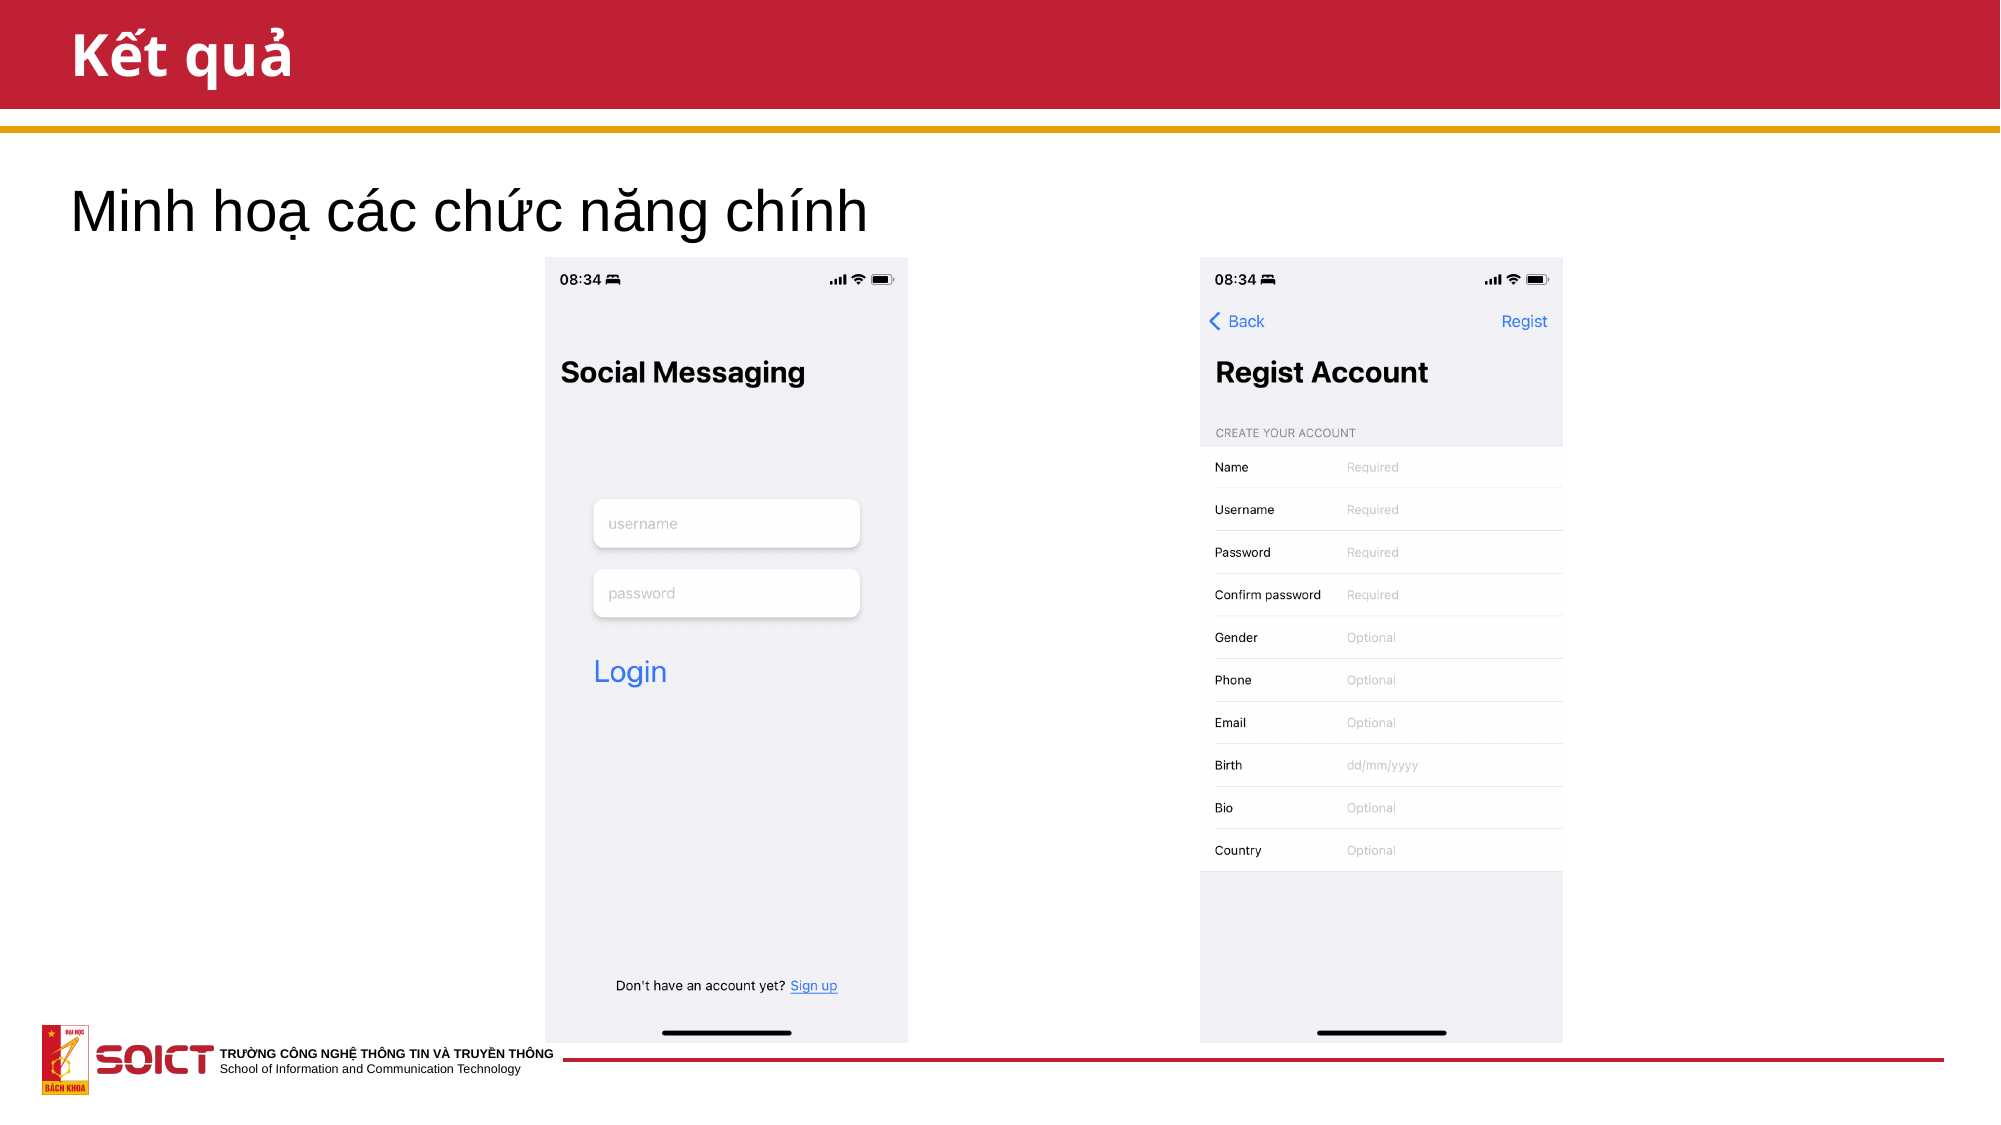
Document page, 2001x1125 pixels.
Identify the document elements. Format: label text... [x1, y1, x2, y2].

picture [1200, 257, 1563, 1043]
title Kết quả [55, 18, 1945, 90]
picture [42, 1025, 214, 1095]
list Minh hoạ các chức năng chính [55, 173, 1945, 979]
picture [545, 257, 908, 1043]
